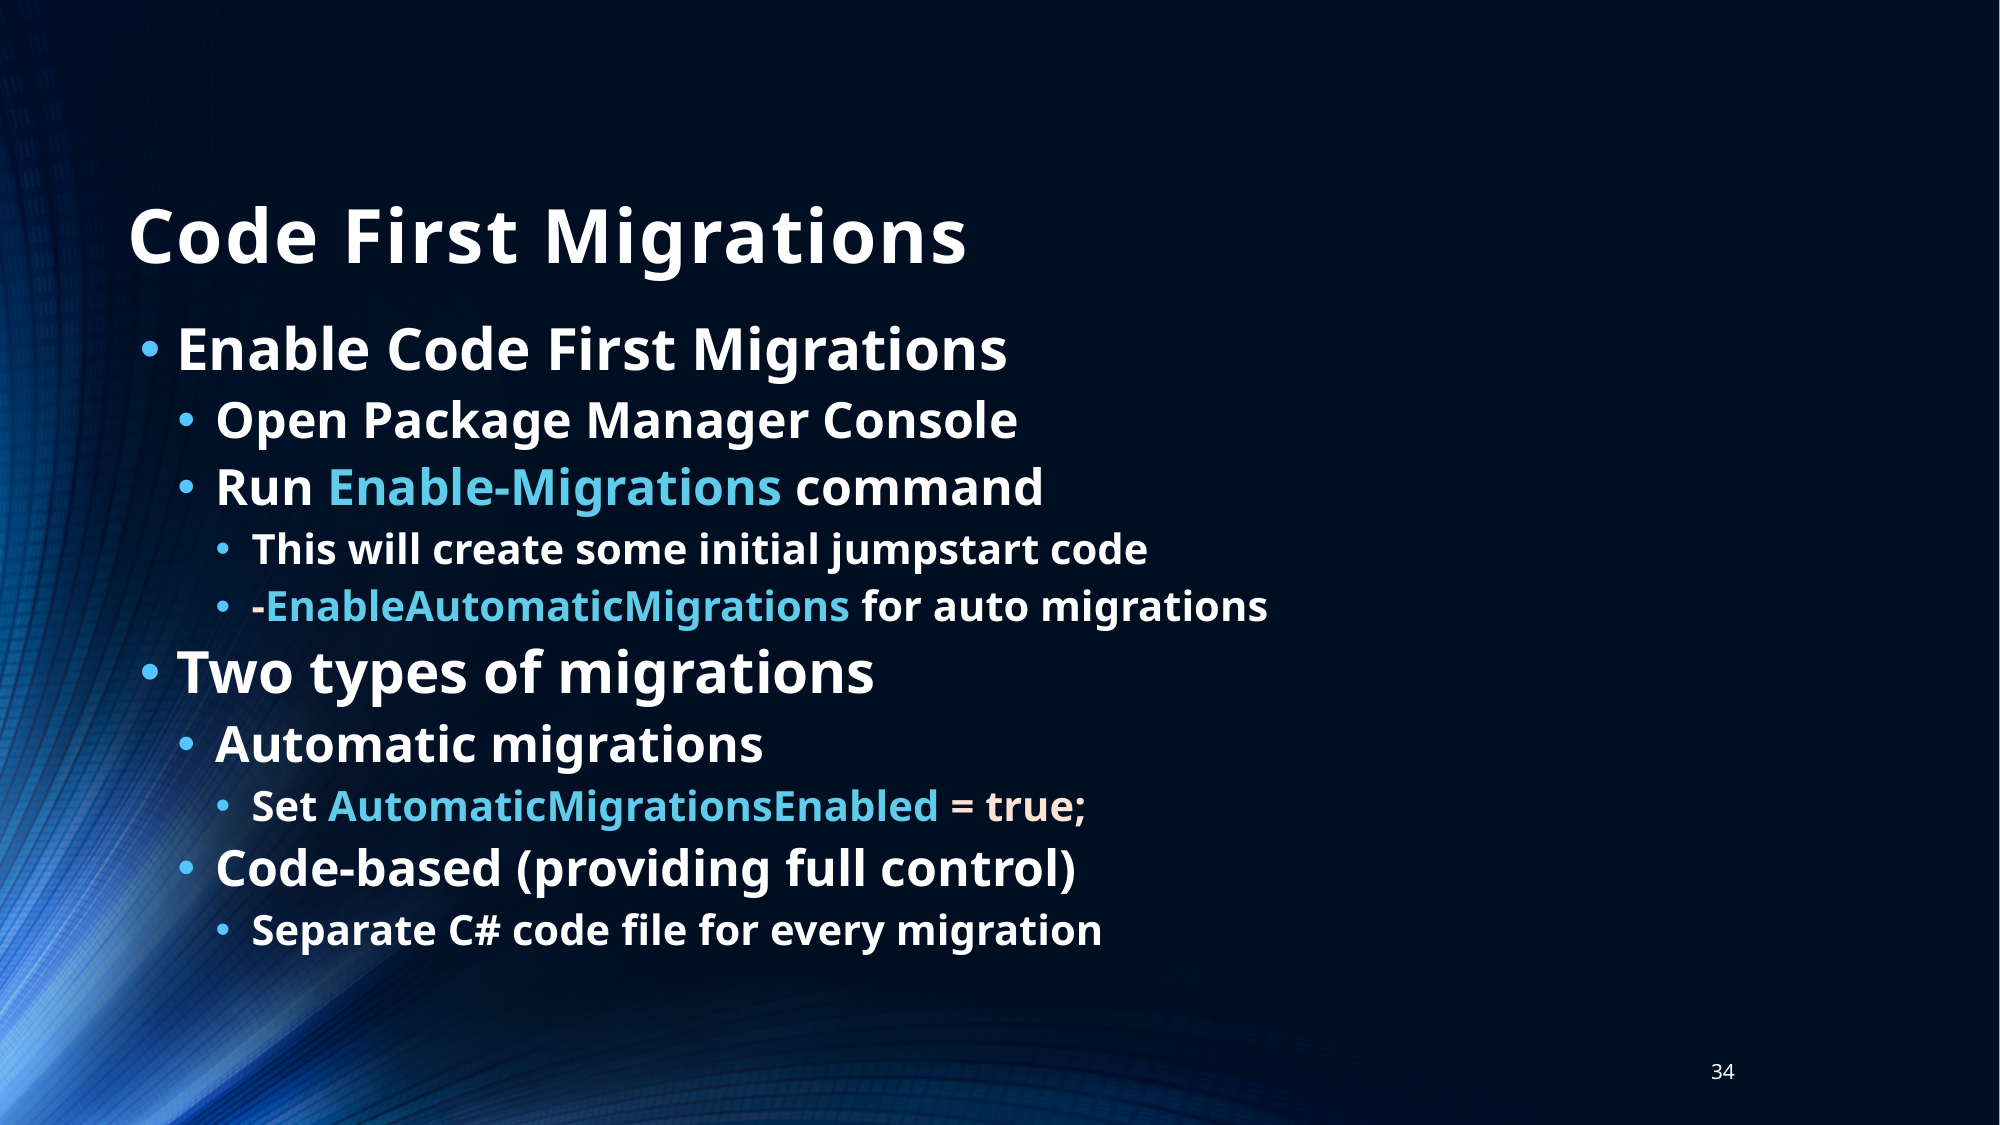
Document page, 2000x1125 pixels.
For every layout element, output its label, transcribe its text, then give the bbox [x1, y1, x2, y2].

list Enable Code First Migrations Open Package Manager Console Run Enable-Migrations command This will create some initial jumpstart code -EnableAutomaticMigrations for auto migrations Two types of migrations Automatic migrations Set AutomaticMigrationsEnabled = true; Code-based (providing full control) Separate C# code file for every migration [124, 312, 1624, 988]
title Code First Migrations [112, 62, 1613, 288]
picture [0, 0, 2000, 1125]
slide_number 34 [1612, 1050, 1750, 1096]
